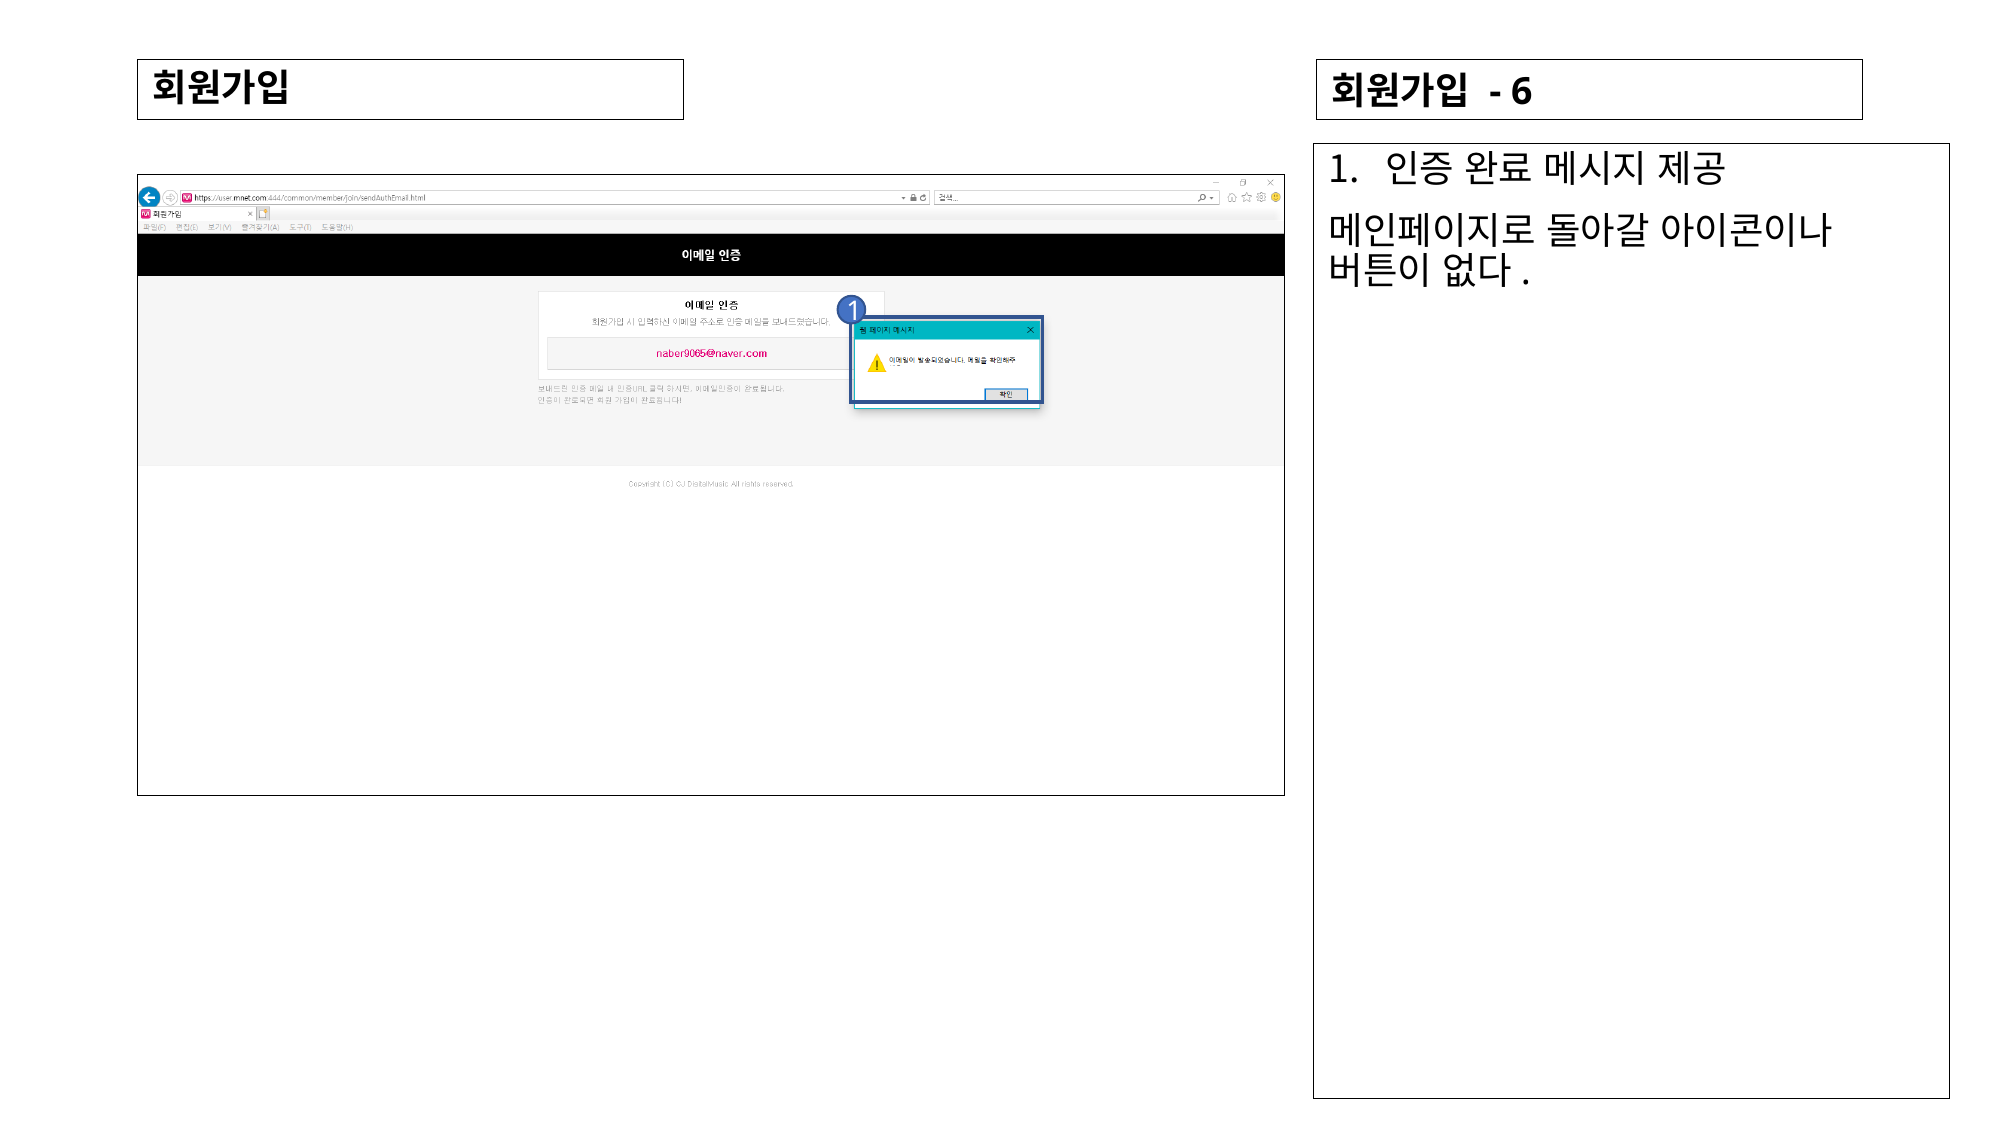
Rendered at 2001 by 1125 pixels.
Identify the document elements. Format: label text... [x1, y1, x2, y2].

title 회원가입 [137, 59, 684, 120]
list 회원가입 - 6 [1316, 59, 1863, 120]
list 인증 완료 메시지 제공 메인페이지로 돌아갈 아이콘이나 버튼이 없다. [1313, 143, 1950, 1099]
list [137, 174, 1285, 796]
